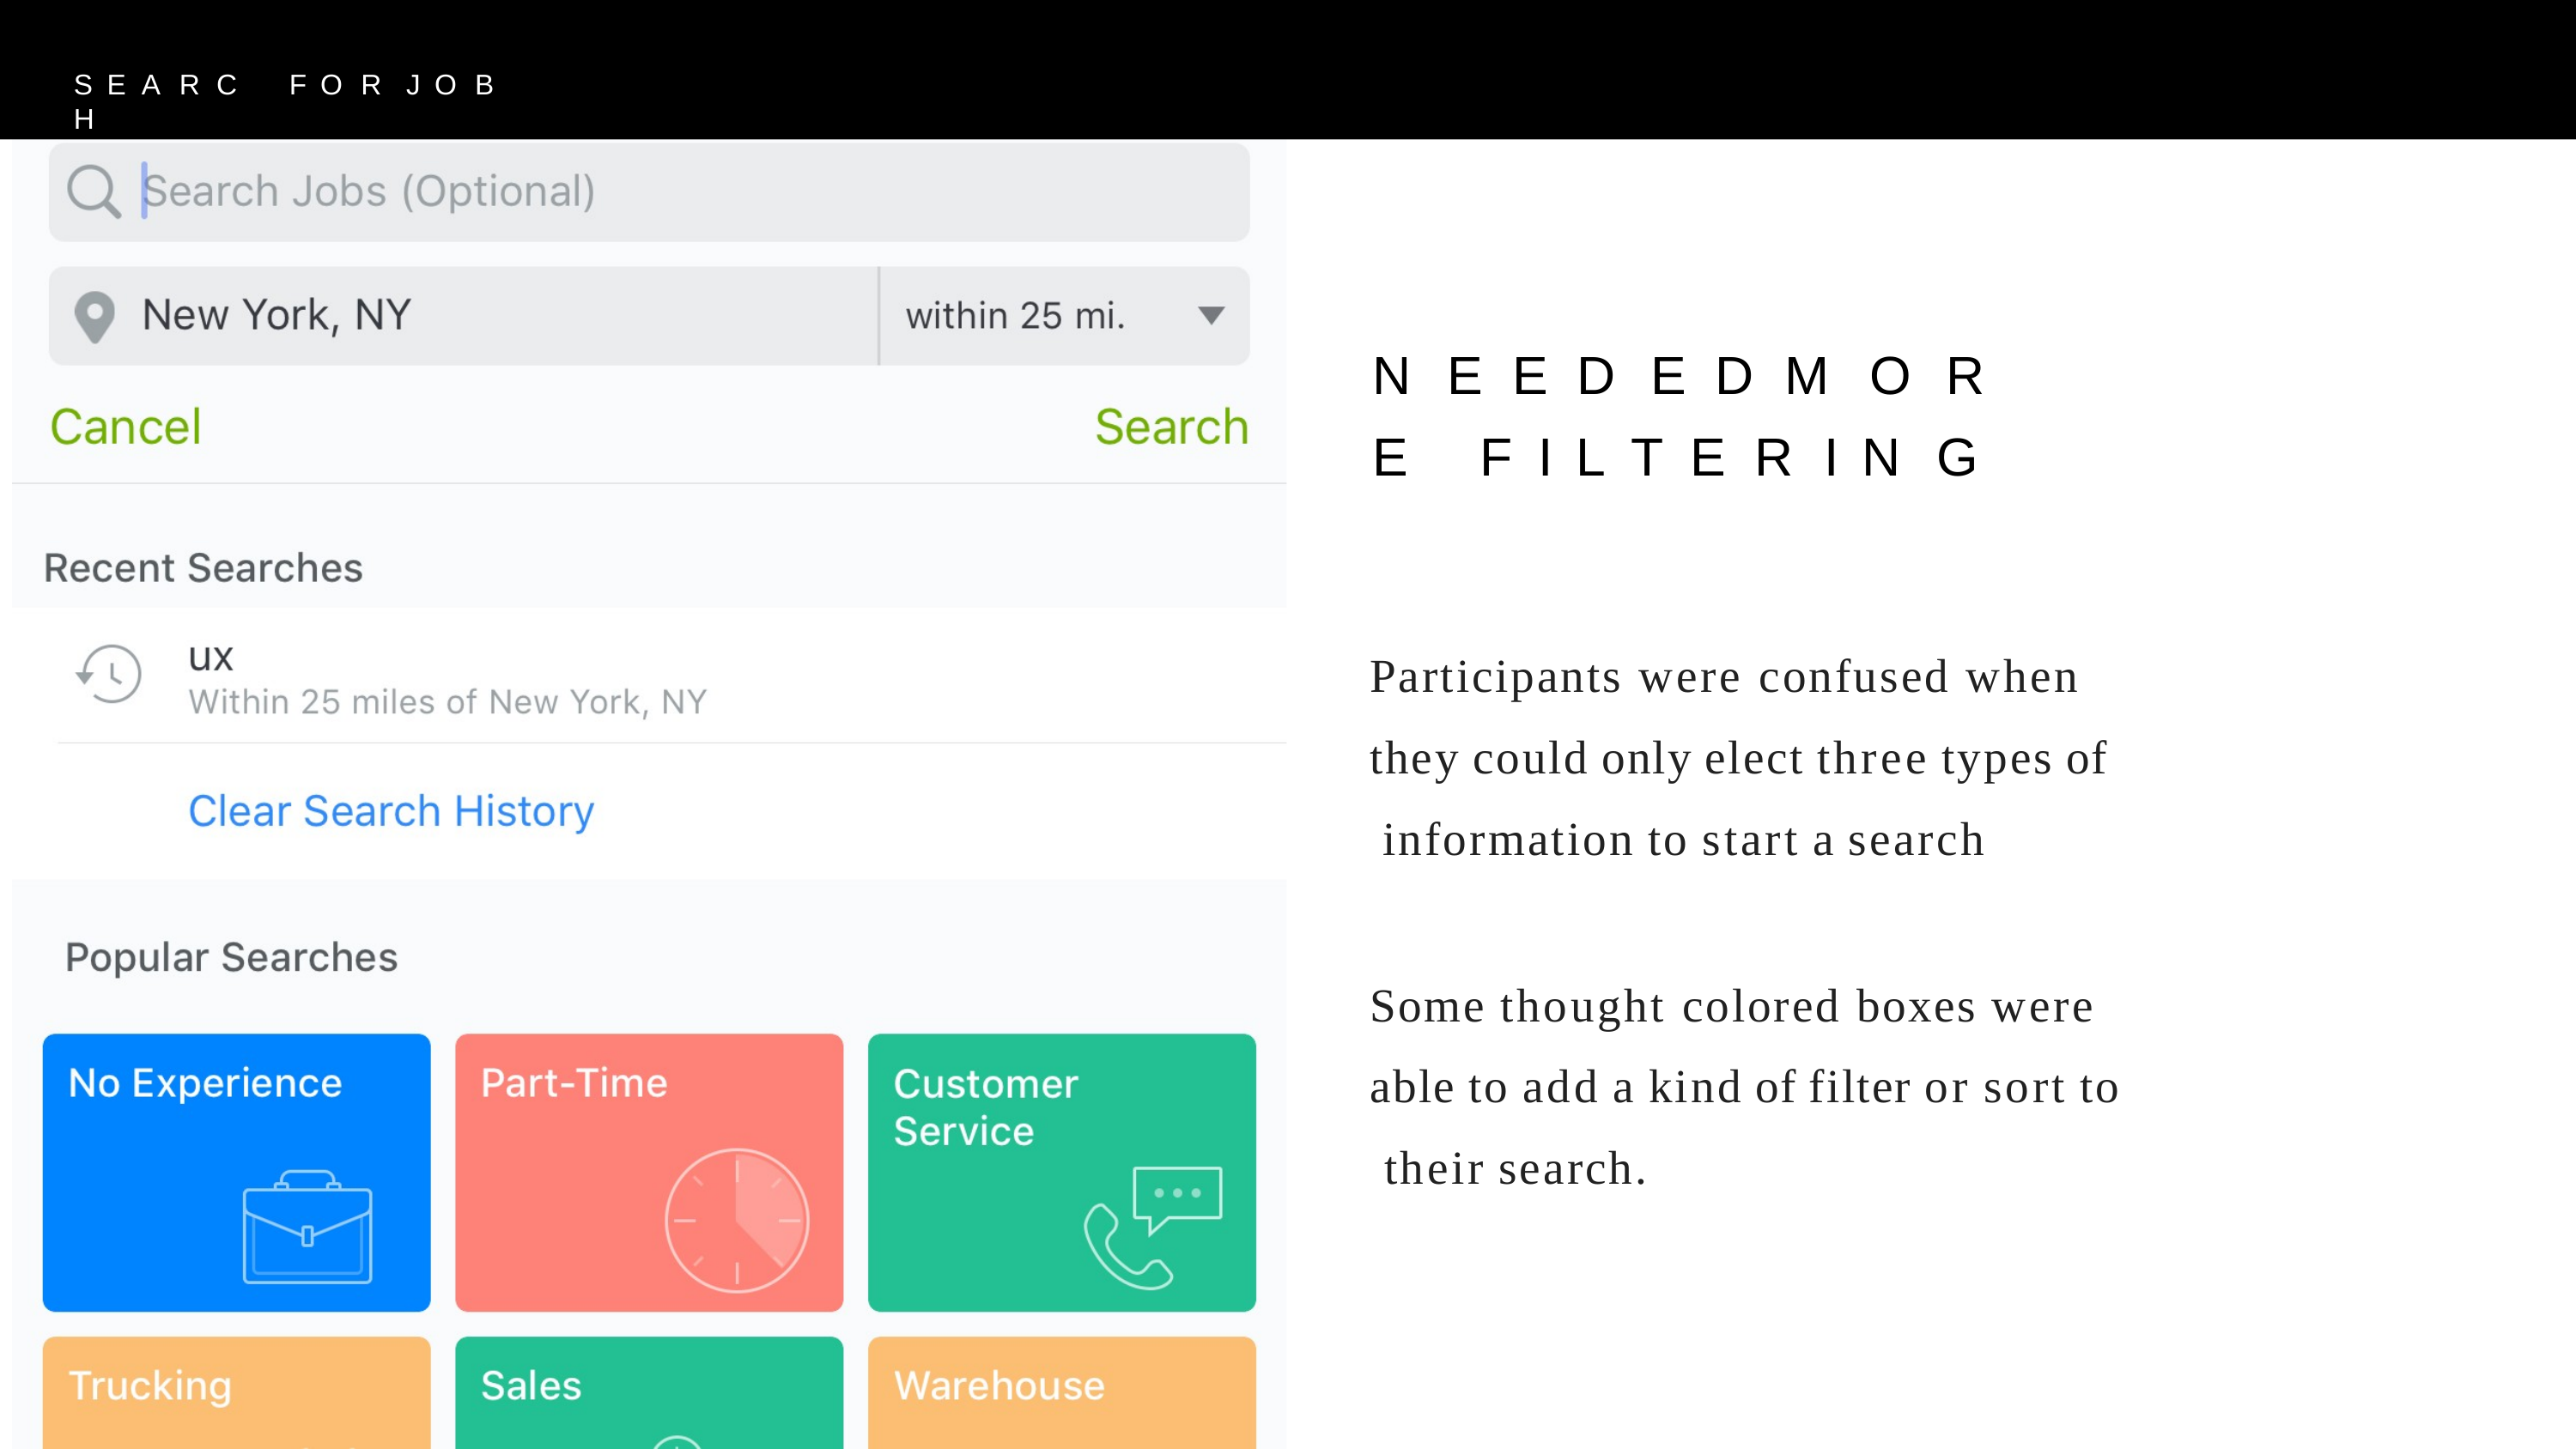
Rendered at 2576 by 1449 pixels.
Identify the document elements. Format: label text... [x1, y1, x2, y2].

text_box F O R J O B [287, 64, 498, 101]
title N E E D E D M O R E F I L T E R I N G [1370, 321, 2050, 566]
text_box Participants were confused when they could only elect three types of information to start a search Some thought colored boxes were able to add a kind of filter or sort to their search. [1368, 618, 2125, 1194]
text_box S E A R C H [71, 64, 271, 136]
text_box [12, 140, 1287, 1449]
text_box [0, 0, 2576, 140]
